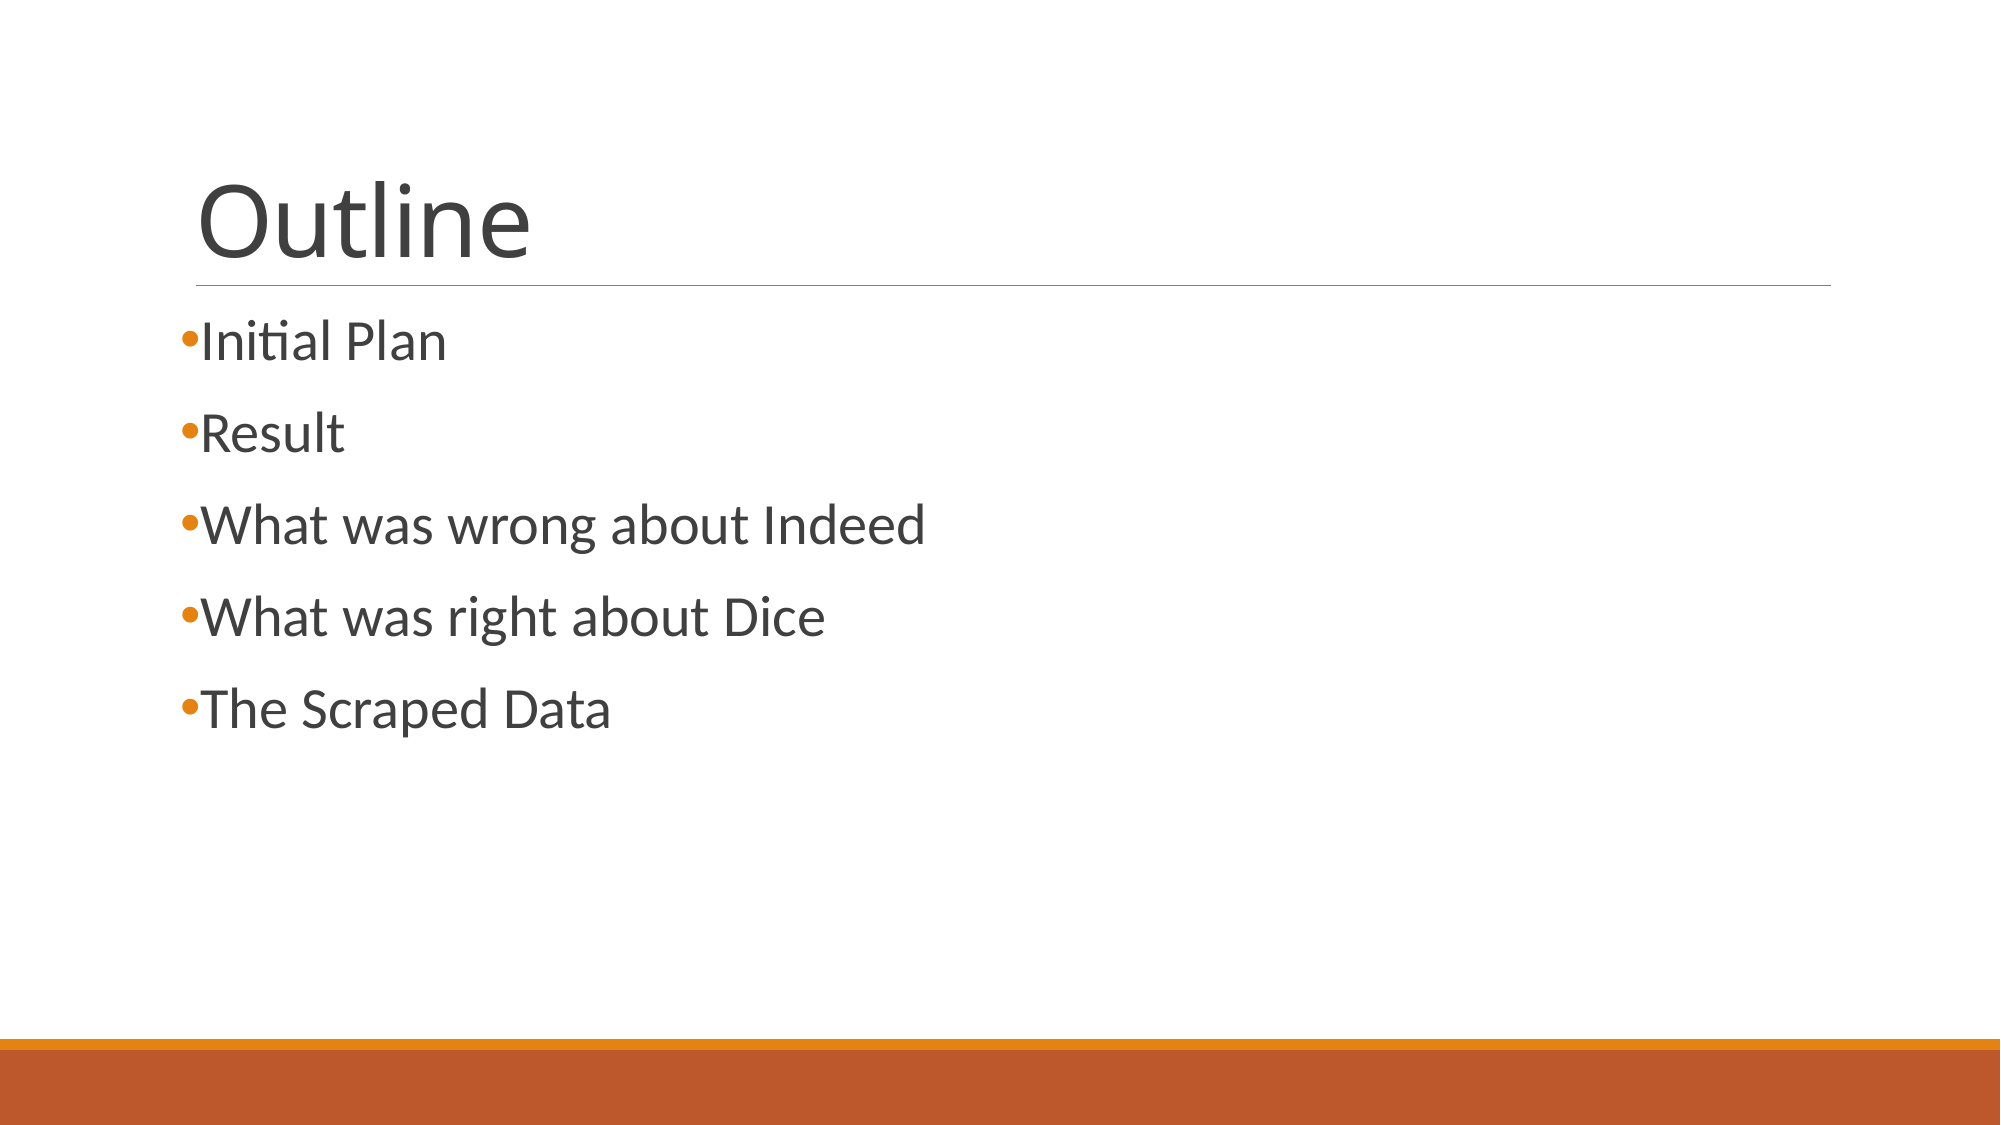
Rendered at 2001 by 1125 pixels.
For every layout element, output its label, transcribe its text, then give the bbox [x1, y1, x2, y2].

list Initial Plan Result What was wrong about Indeed What was right about Dice The Scraped Data [180, 302, 1830, 963]
title Outline [180, 47, 1830, 285]
